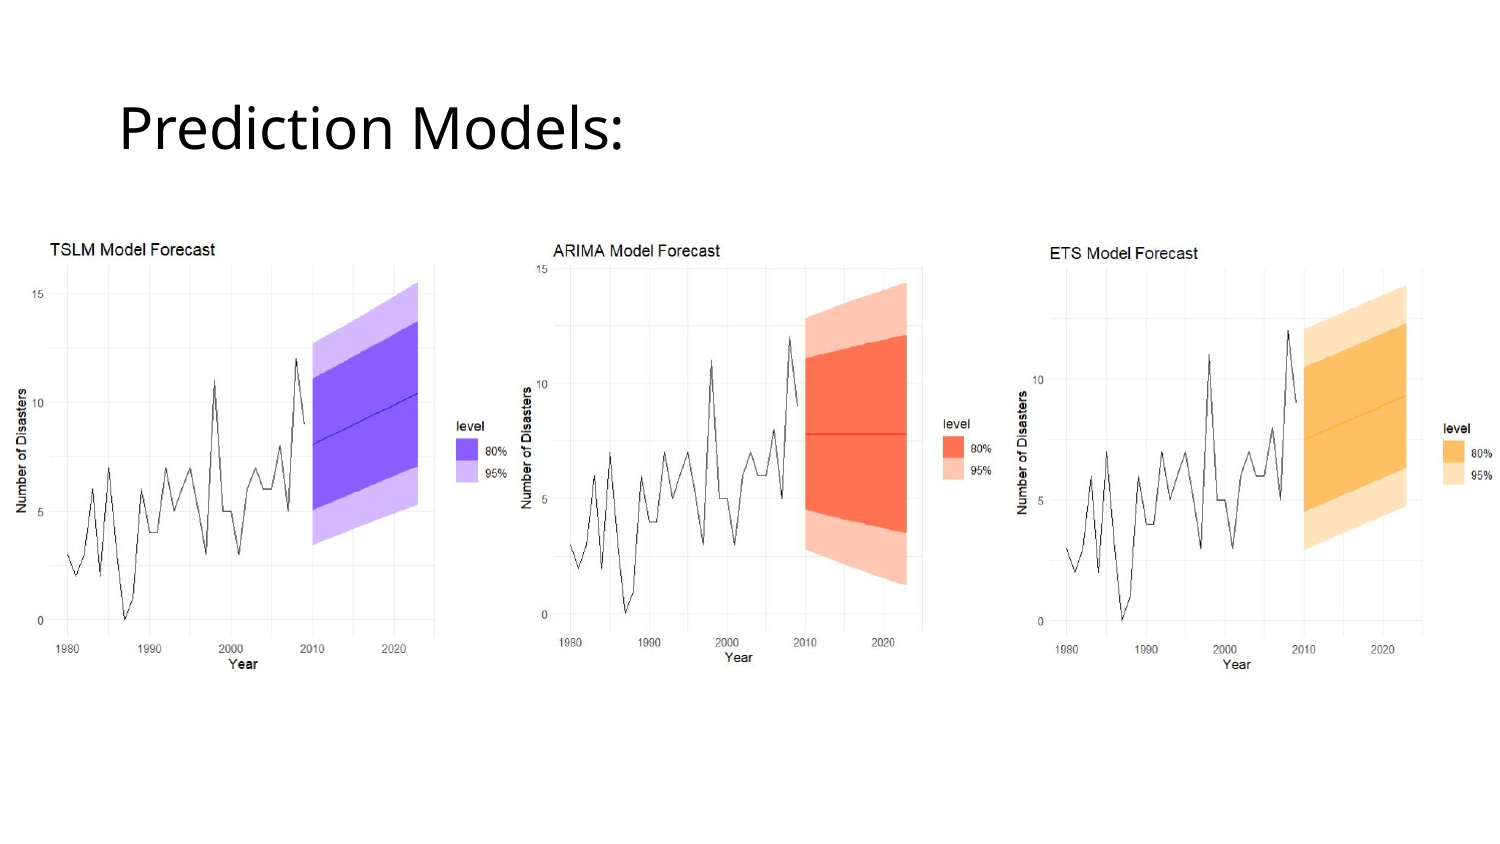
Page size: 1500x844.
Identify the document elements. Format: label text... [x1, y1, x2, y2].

title Prediction Models: [103, 45, 1397, 208]
picture [14, 236, 1001, 675]
picture [1012, 239, 1500, 676]
